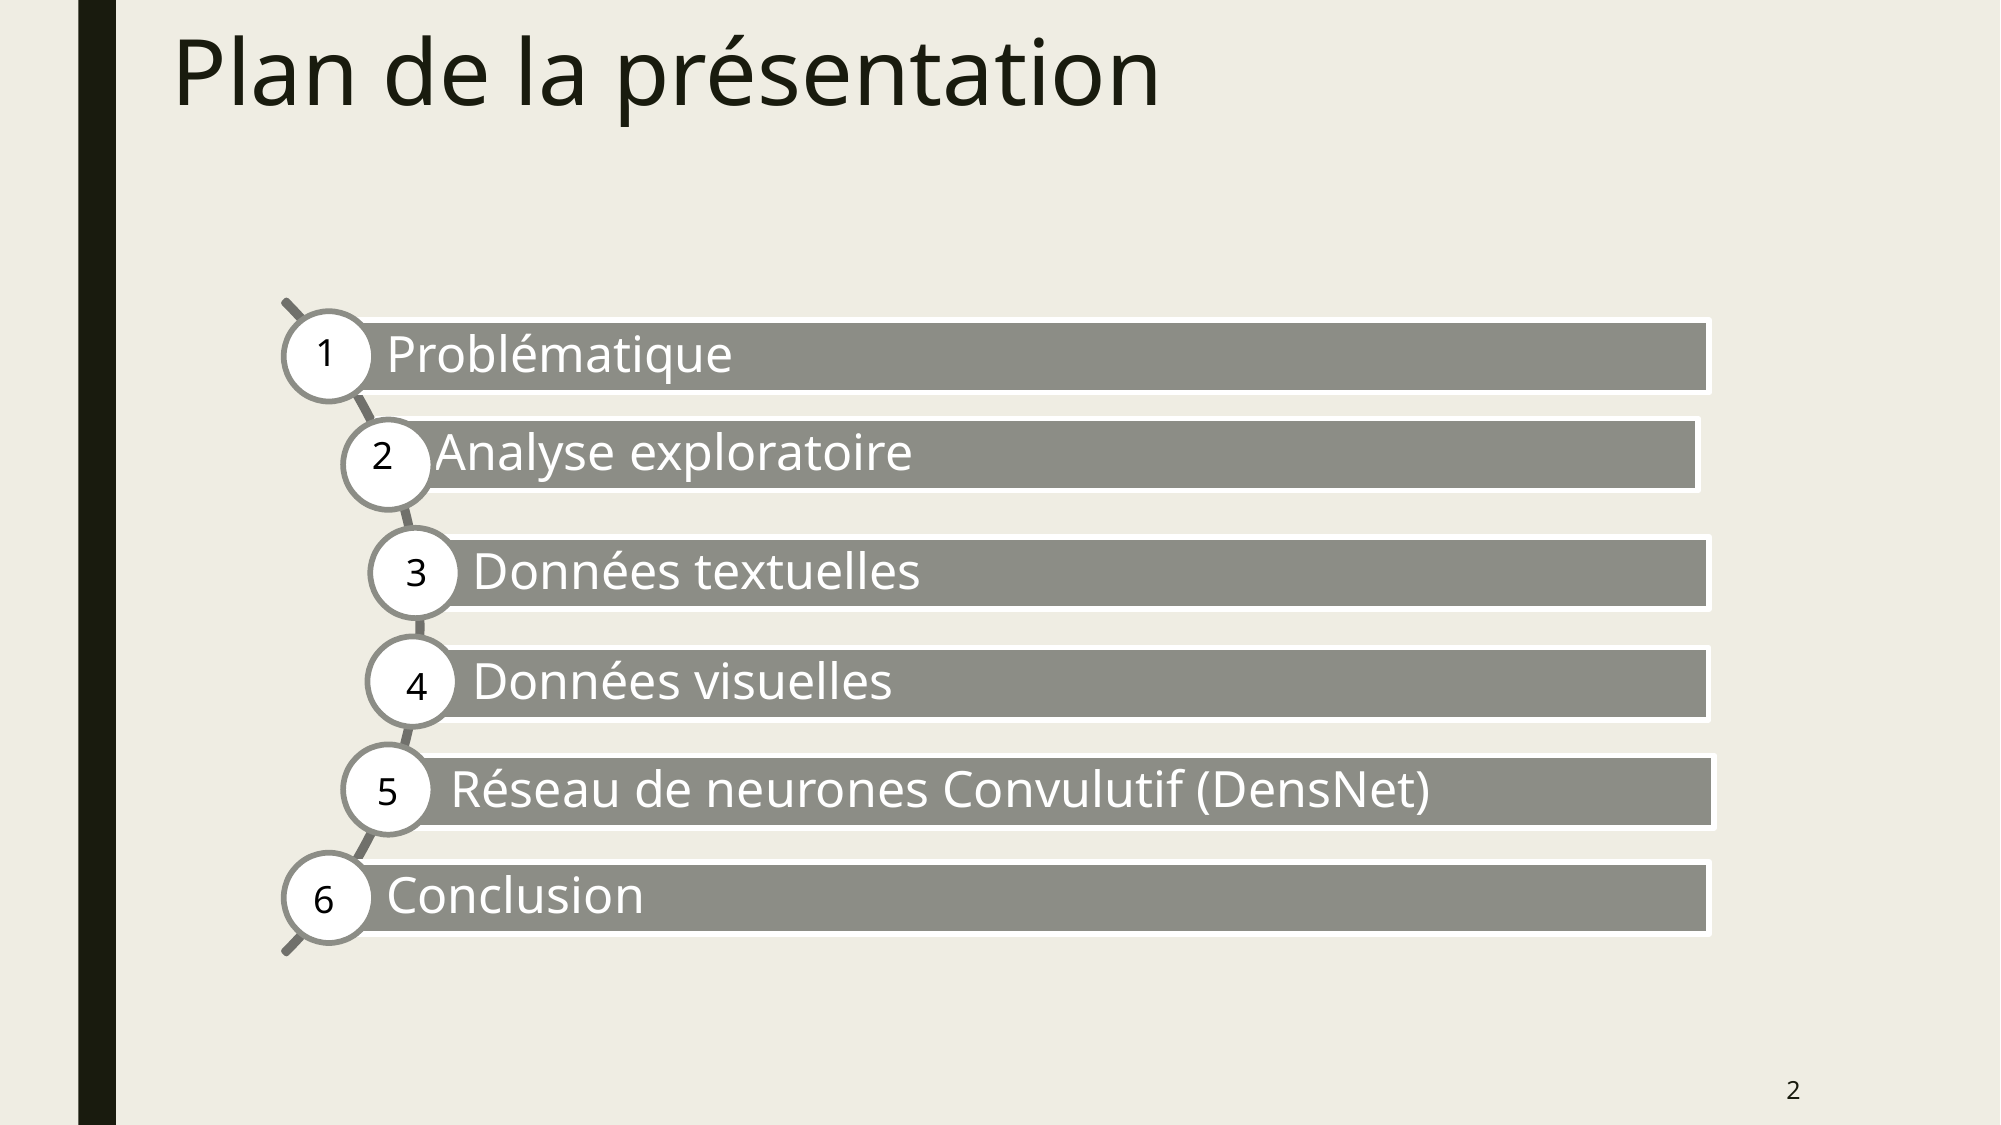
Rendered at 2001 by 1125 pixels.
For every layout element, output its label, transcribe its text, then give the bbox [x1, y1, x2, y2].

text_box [273, 284, 1719, 971]
slide_number 2 [1553, 1058, 1816, 1125]
title Plan de la présentation [156, 19, 1732, 264]
